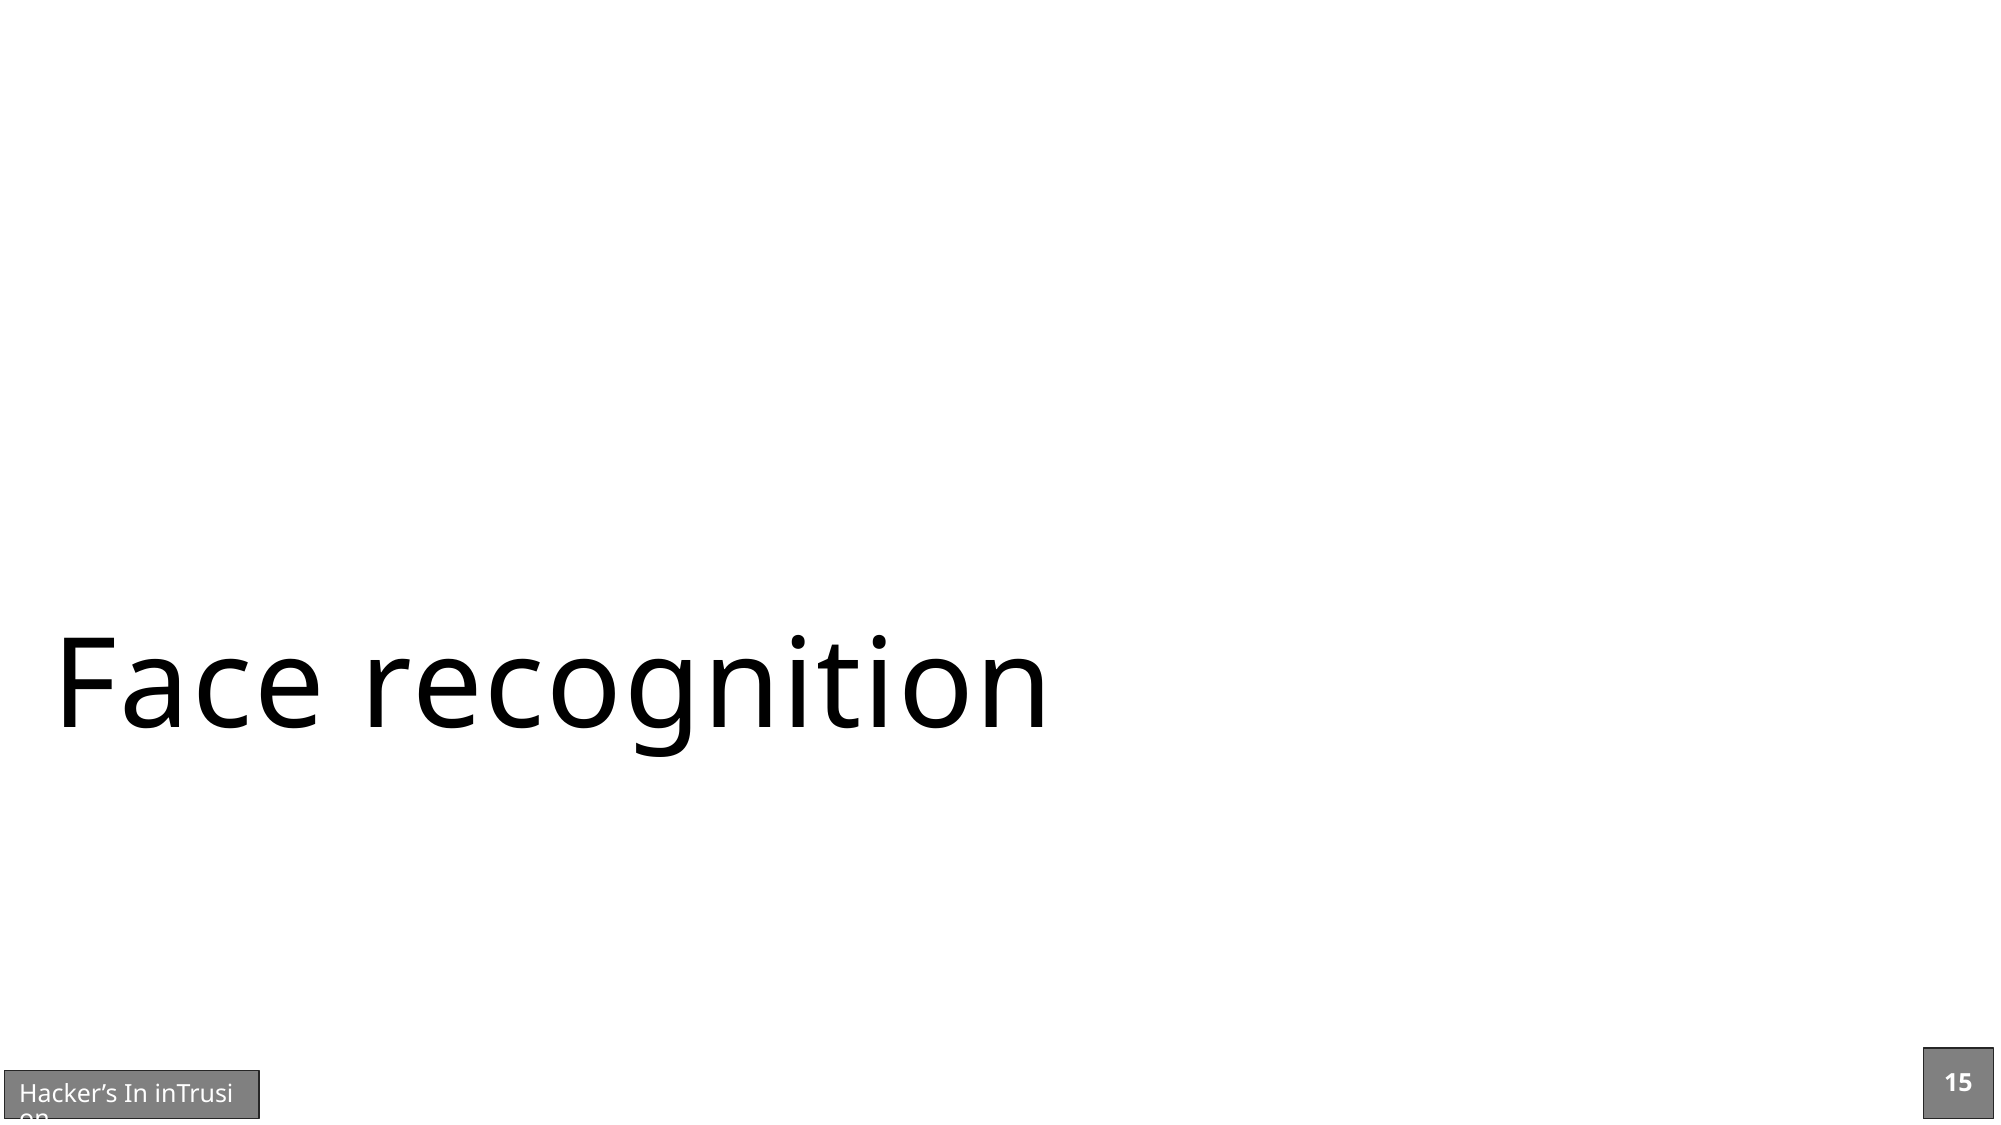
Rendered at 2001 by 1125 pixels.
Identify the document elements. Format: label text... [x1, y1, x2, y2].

title Face recognition [37, 280, 2000, 762]
footer Hacker’s In inTrusion [4, 1070, 260, 1119]
slide_number 15 [1923, 1047, 1994, 1119]
